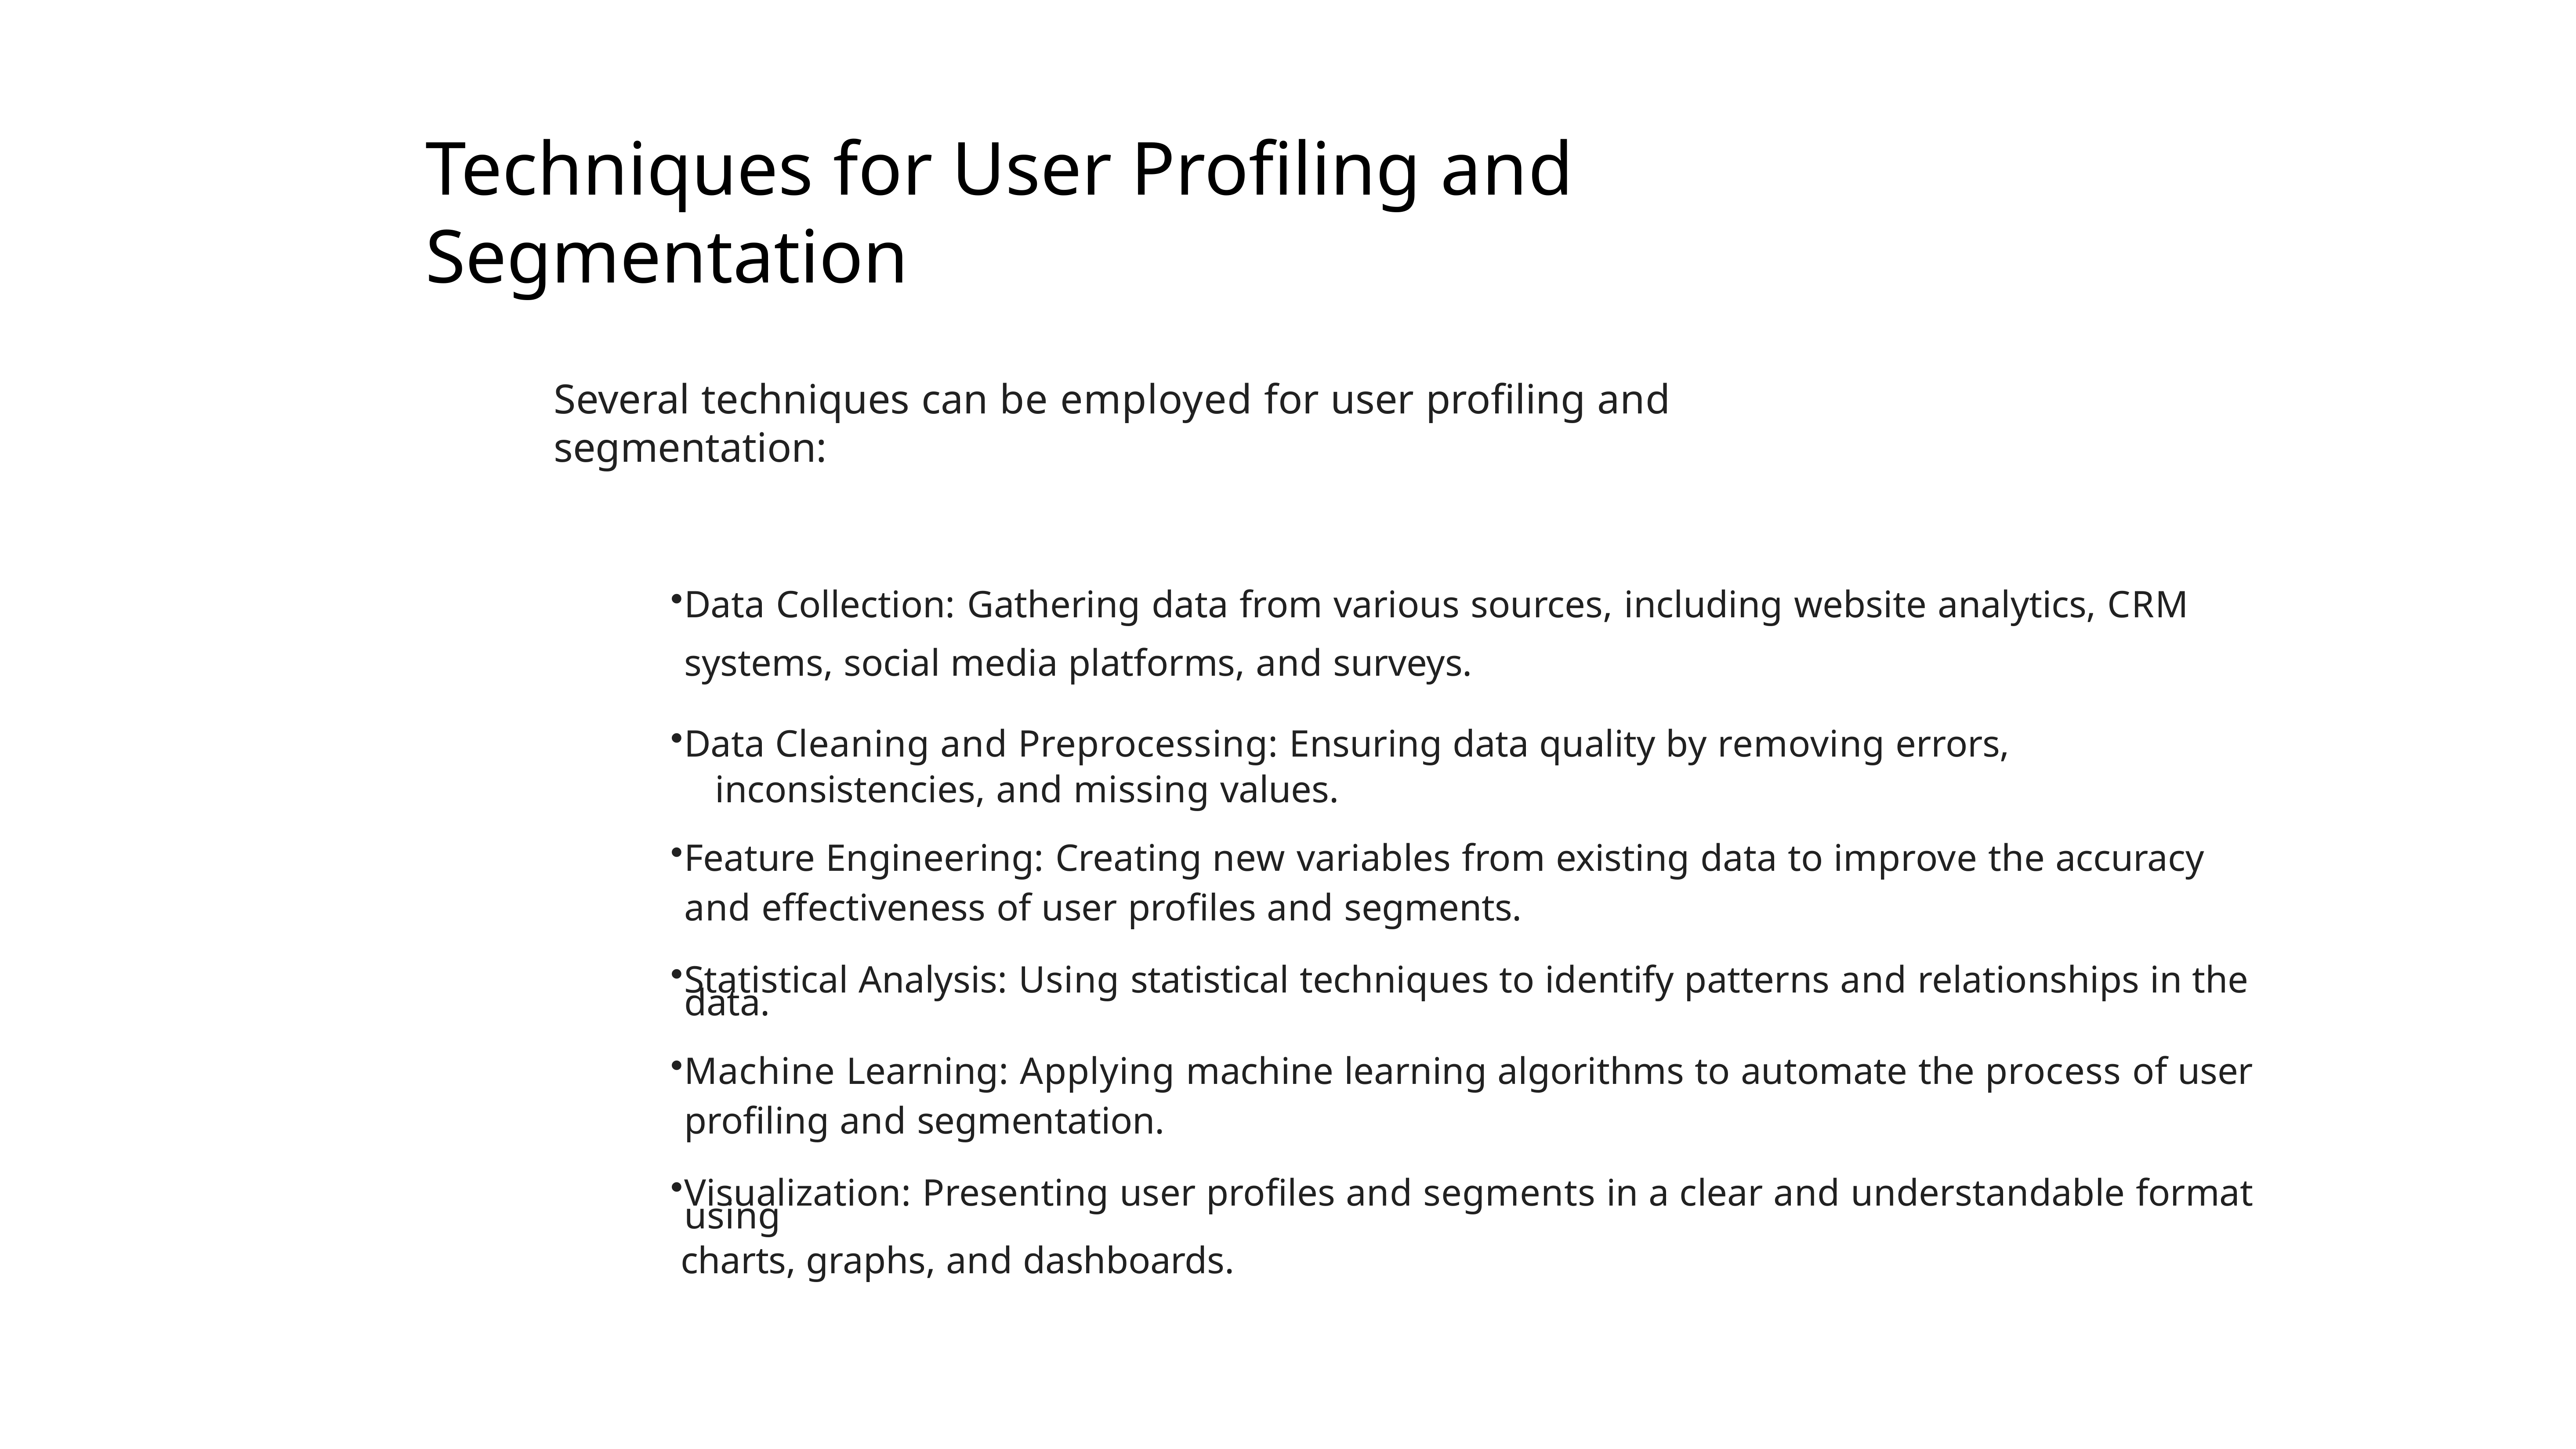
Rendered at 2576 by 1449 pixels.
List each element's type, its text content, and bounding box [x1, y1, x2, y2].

text_box Data Collection: Gathering data from various sources, including website analytics, CRM systems, social media platforms, and surveys. Data Cleaning and Preprocessing: Ensuring data quality by removing errors, inconsistencies, and missing values. Feature Engineering: Creating new variables from existing data to improve the accuracy and effectiveness of user profiles and segments. Statistical Analysis: Using statistical techniques to identify patterns and relationships in the data. Machine Learning: Applying machine learning algorithms to automate the process of user profiling and segmentation. Visualization: Presenting user profiles and segments in a clear and understandable format using charts, graphs, and dashboards. [640, 521, 2330, 1281]
text_box Techniques for User Profiling and Segmentation [424, 120, 1909, 297]
text_box Several techniques can be employed for user profiling and segmentation: [546, 370, 1834, 474]
